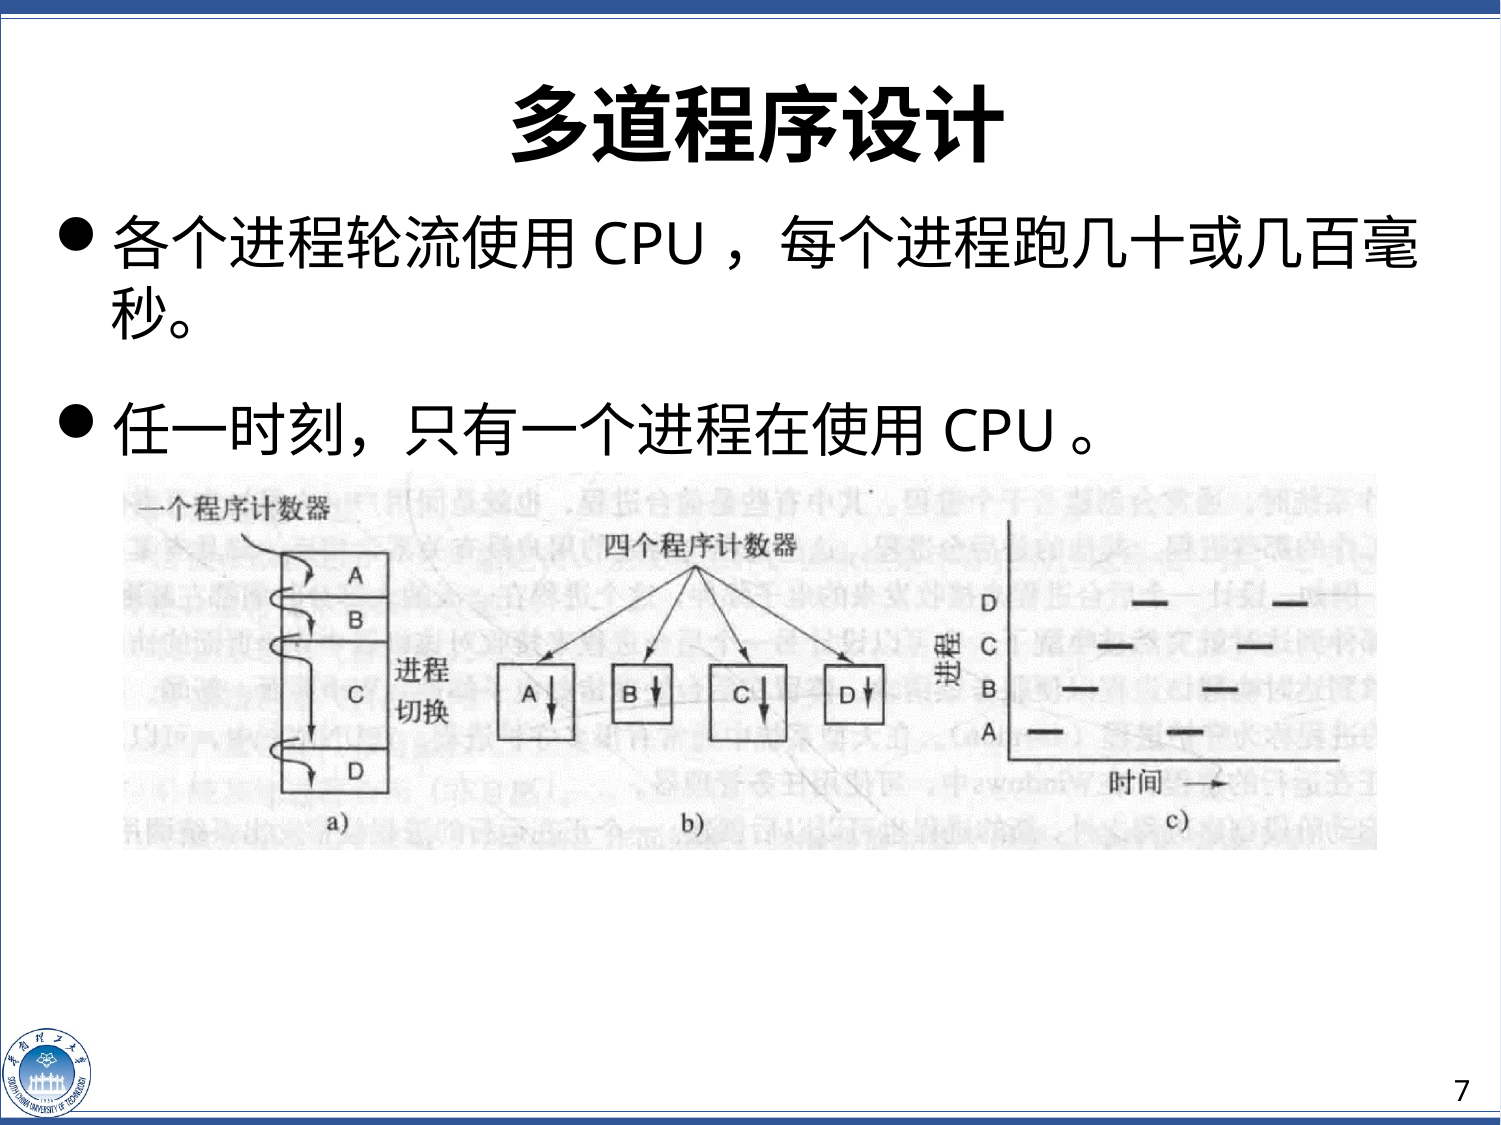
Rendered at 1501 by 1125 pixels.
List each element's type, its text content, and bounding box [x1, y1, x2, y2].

picture [2, 1028, 91, 1117]
text_box 7 [1404, 1064, 1486, 1125]
picture [123, 471, 1377, 851]
title 多道程序设计 [110, 20, 1405, 199]
text_box 各个进程轮流使用CPU，每个进程跑几十或几百毫秒。 任一时刻，只有一个进程在使用CPU。 [39, 199, 1475, 1060]
